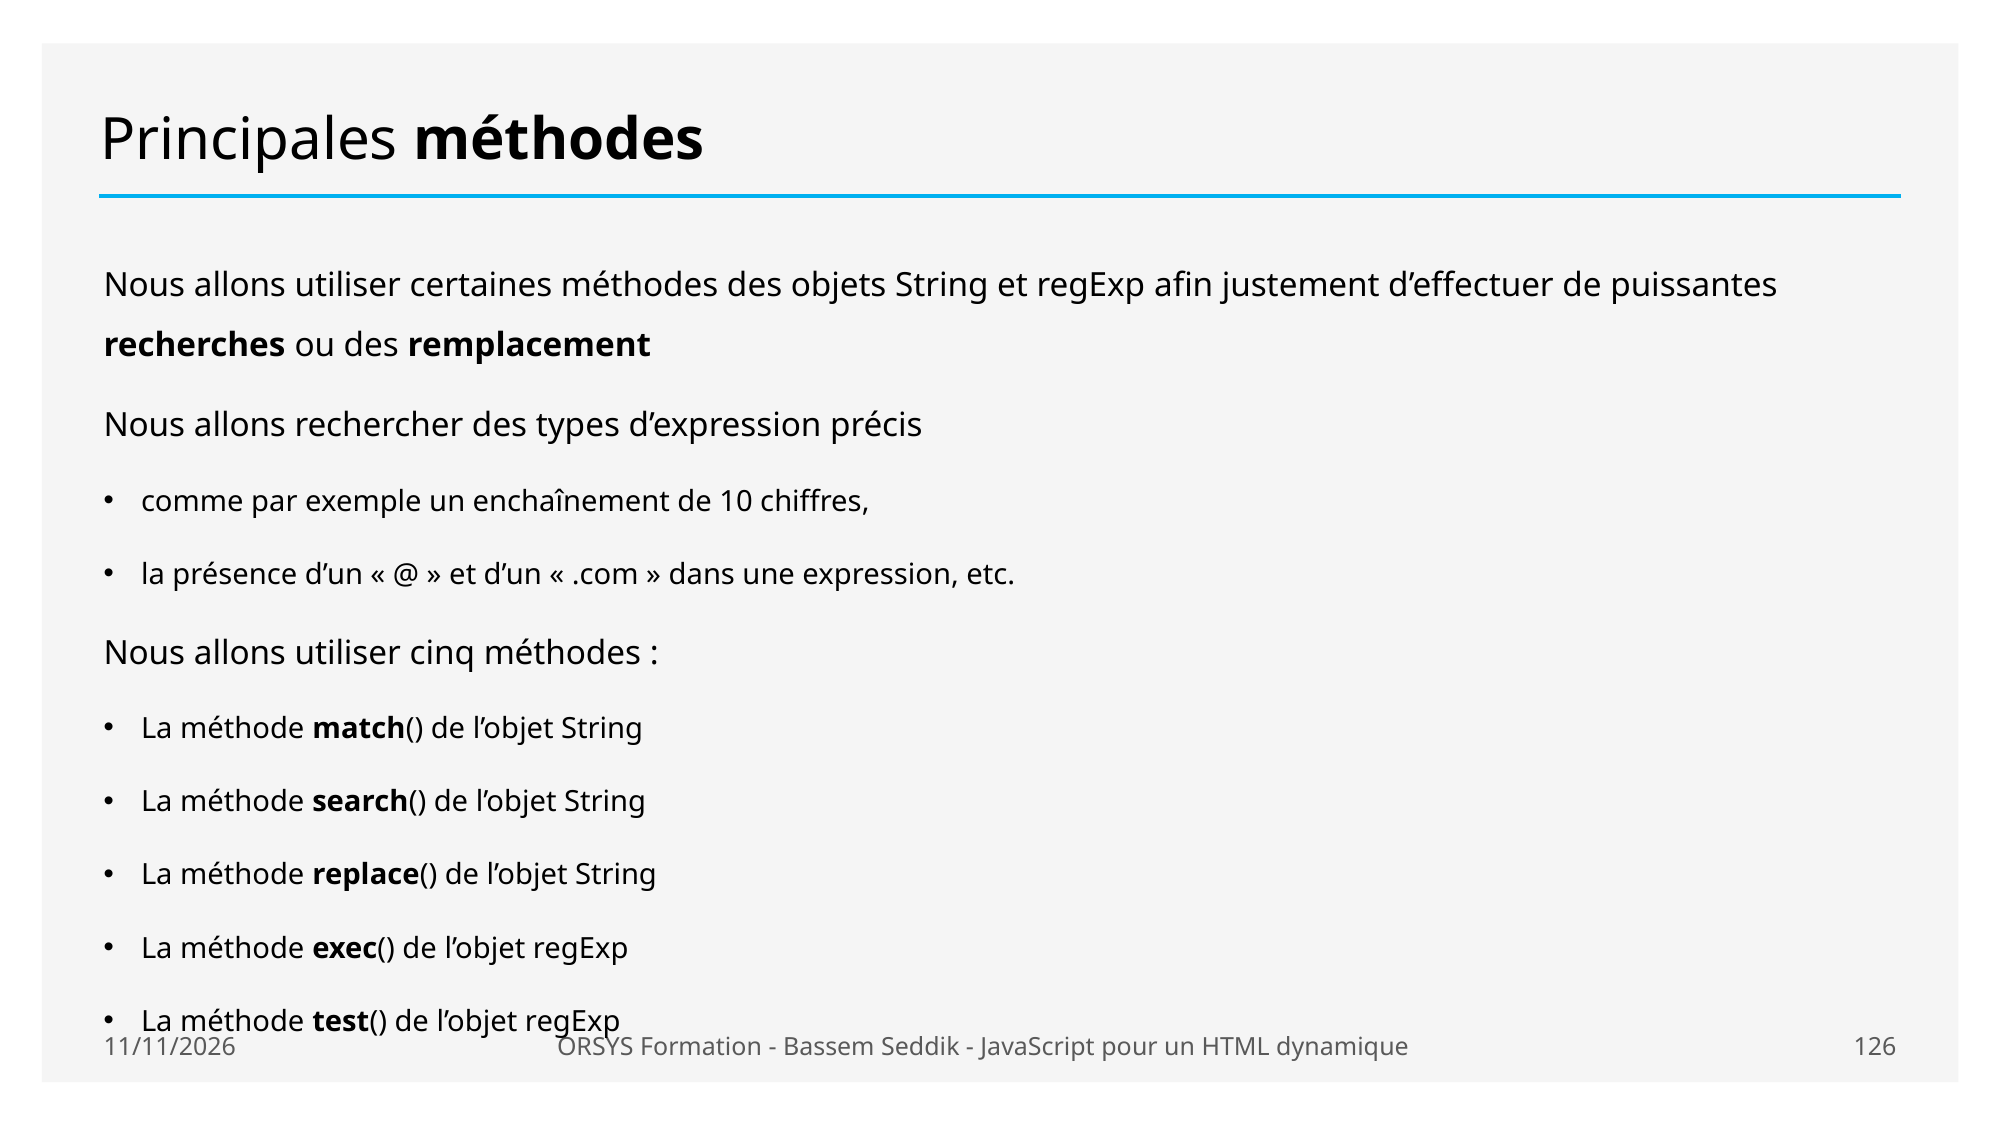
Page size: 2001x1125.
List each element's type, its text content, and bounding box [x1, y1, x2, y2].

footer ORSYS Formation - Bassem Seddik - JavaScript pour un HTML dynamique [340, 1017, 1626, 1078]
slide_number 126 [1626, 1017, 1912, 1078]
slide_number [88, 1017, 340, 1078]
list Nous allons utiliser certaines méthodes des objets String et regExp afin justement d’effectuer de puissantes recherches ou des remplacement Nous allons rechercher des types d’expression précis comme par exemple un enchaînement de 10 chiffres, la présence d’un « @ » et d’un « .com » dans une expression, etc. Nous allons utiliser cinq méthodes : La méthode match() de l’objet String La méthode search() de l’objet String La méthode replace() de l’objet String La méthode exec() de l’objet regExp La méthode test() de l’objet regExp [88, 235, 1888, 995]
title Principales méthodes [85, 73, 1888, 179]
